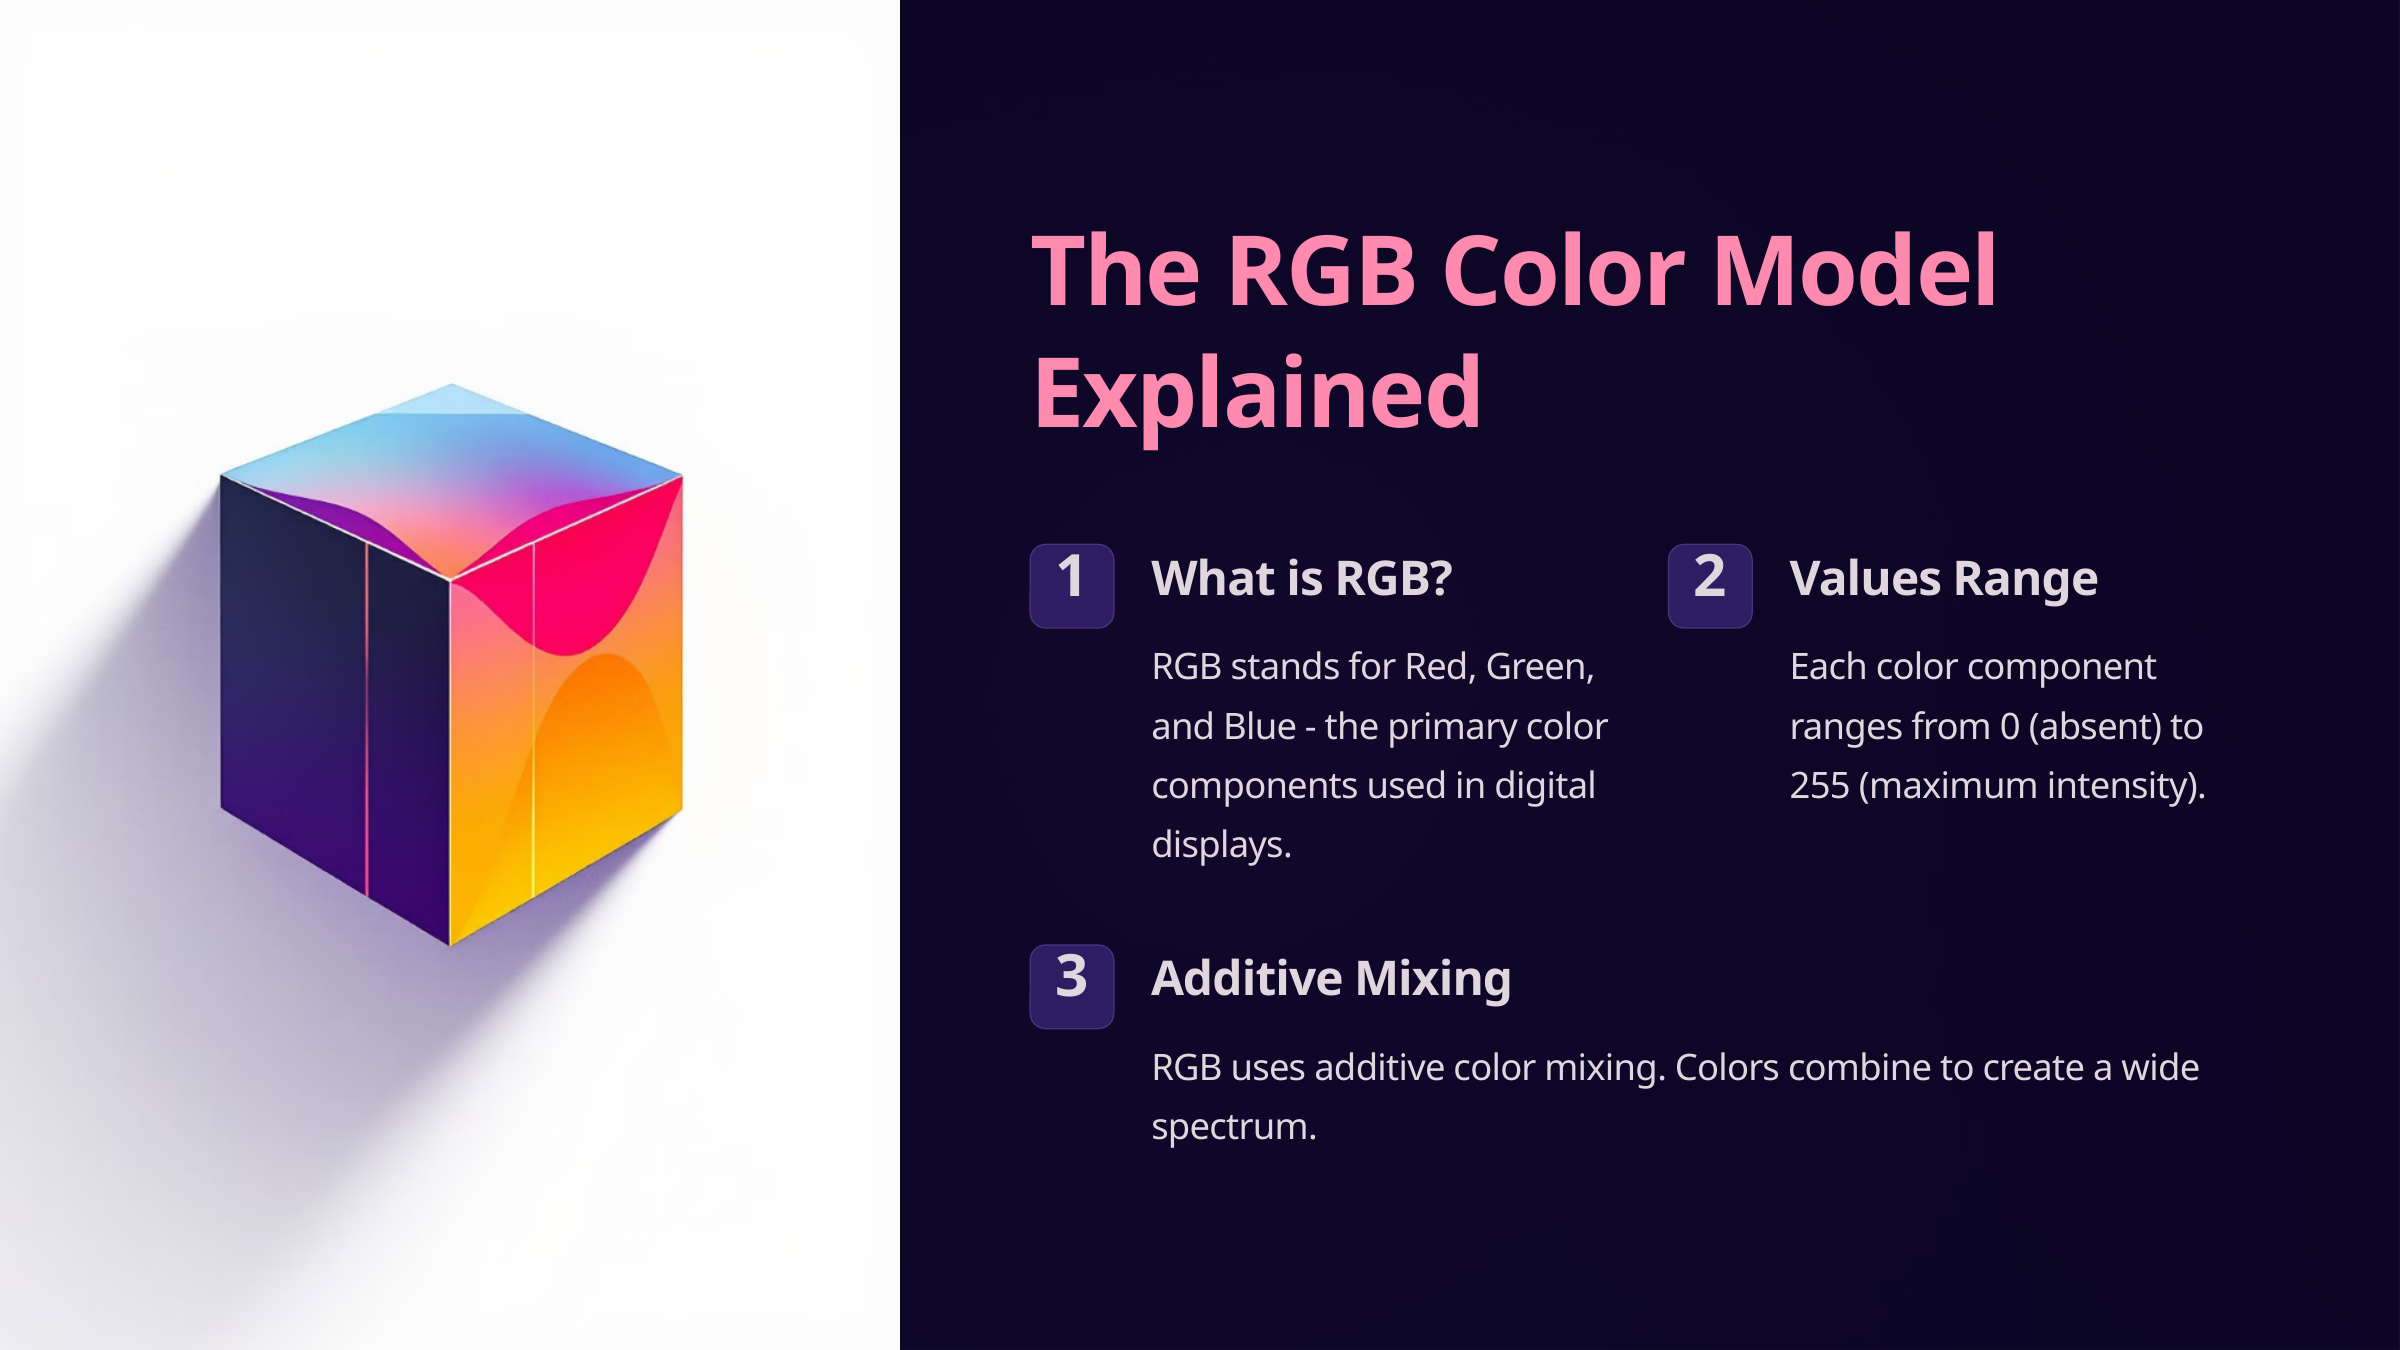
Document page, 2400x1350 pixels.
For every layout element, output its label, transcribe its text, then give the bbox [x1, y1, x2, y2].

text_box What is RGB? [1151, 544, 1632, 606]
text_box Additive Mixing [1151, 944, 1640, 1006]
text_box Each color component ranges from 0 (absent) to 255 (maximum intensity). [1789, 627, 2270, 807]
text_box Values Range [1789, 544, 2270, 606]
text_box 2 [1681, 549, 1740, 623]
text_box [1030, 544, 1114, 629]
text_box [1030, 944, 1114, 1029]
text_box The RGB Color Model Explained [1030, 202, 2270, 447]
text_box RGB stands for Red, Green, and Blue - the primary color components used in digital displays. [1151, 627, 1632, 866]
text_box [1668, 544, 1753, 629]
picture [0, 0, 900, 1350]
text_box 1 [1042, 549, 1102, 623]
text_box RGB uses additive color mixing. Colors combine to create a wide spectrum. [1151, 1028, 2270, 1148]
text_box 3 [1042, 950, 1102, 1024]
